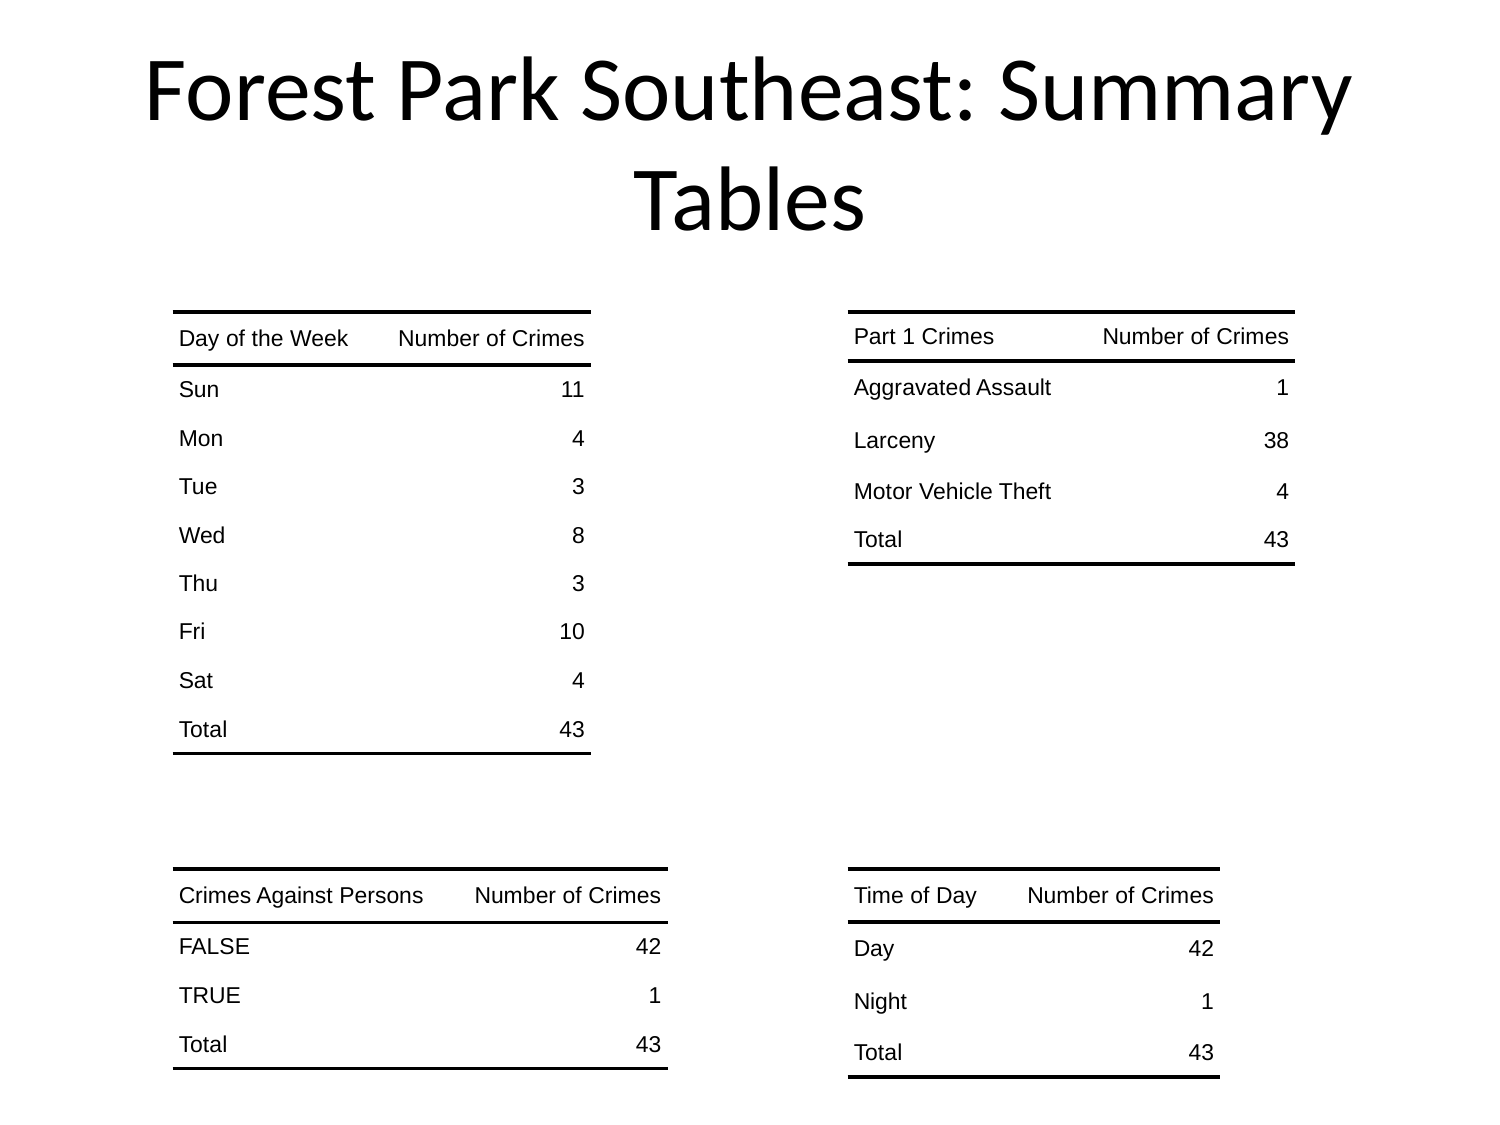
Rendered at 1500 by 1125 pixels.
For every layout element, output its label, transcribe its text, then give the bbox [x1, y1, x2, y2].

table_cell 8 [374, 511, 591, 560]
table_header Number of Crimes [1003, 871, 1220, 920]
title Forest Park Southeast: Summary Tables [75, 45, 1425, 233]
table_cell 42 [450, 924, 668, 972]
table_cell Sat [173, 656, 374, 705]
table_header Time of Day [848, 871, 1003, 920]
table_cell 43 [1078, 516, 1295, 562]
table_cell 43 [450, 1020, 668, 1067]
table_cell FALSE [173, 924, 450, 972]
table_cell Total [173, 1020, 450, 1067]
table_cell 10 [374, 608, 591, 656]
table_cell 42 [1003, 924, 1220, 975]
table_cell Wed [173, 511, 374, 560]
table_cell Larceny [848, 414, 1078, 467]
table_cell 43 [374, 705, 591, 752]
table_cell Total [173, 705, 374, 752]
table_cell Sun [173, 367, 374, 414]
table_cell 11 [374, 367, 591, 414]
table_header Number of Crimes [1078, 314, 1295, 359]
table_cell Motor Vehicle Theft [848, 467, 1078, 516]
table_cell 38 [1078, 414, 1295, 467]
table_header Number of Crimes [450, 871, 668, 921]
table_cell 43 [1003, 1028, 1220, 1075]
table_cell Mon [173, 414, 374, 463]
table_cell Tue [173, 463, 374, 511]
table_cell 1 [450, 972, 668, 1020]
table_cell 1 [1003, 975, 1220, 1028]
table_header Day of the Week [173, 314, 374, 363]
table_cell Total [848, 1028, 1003, 1075]
table_cell 4 [374, 414, 591, 463]
table_header Number of Crimes [374, 314, 591, 363]
table_header Crimes Against Persons [173, 871, 450, 921]
table_cell TRUE [173, 972, 450, 1020]
table_cell 4 [374, 656, 591, 705]
table_cell Day [848, 924, 1003, 975]
table_cell Fri [173, 608, 374, 656]
table_cell 1 [1078, 363, 1295, 414]
table_cell Aggravated Assault [848, 363, 1078, 414]
table_cell Night [848, 975, 1003, 1028]
table_cell Total [848, 516, 1078, 562]
table_header Part 1 Crimes [848, 314, 1078, 359]
table_cell 3 [374, 560, 591, 608]
table_cell 4 [1078, 467, 1295, 516]
table_cell Thu [173, 560, 374, 608]
table_cell 3 [374, 463, 591, 511]
